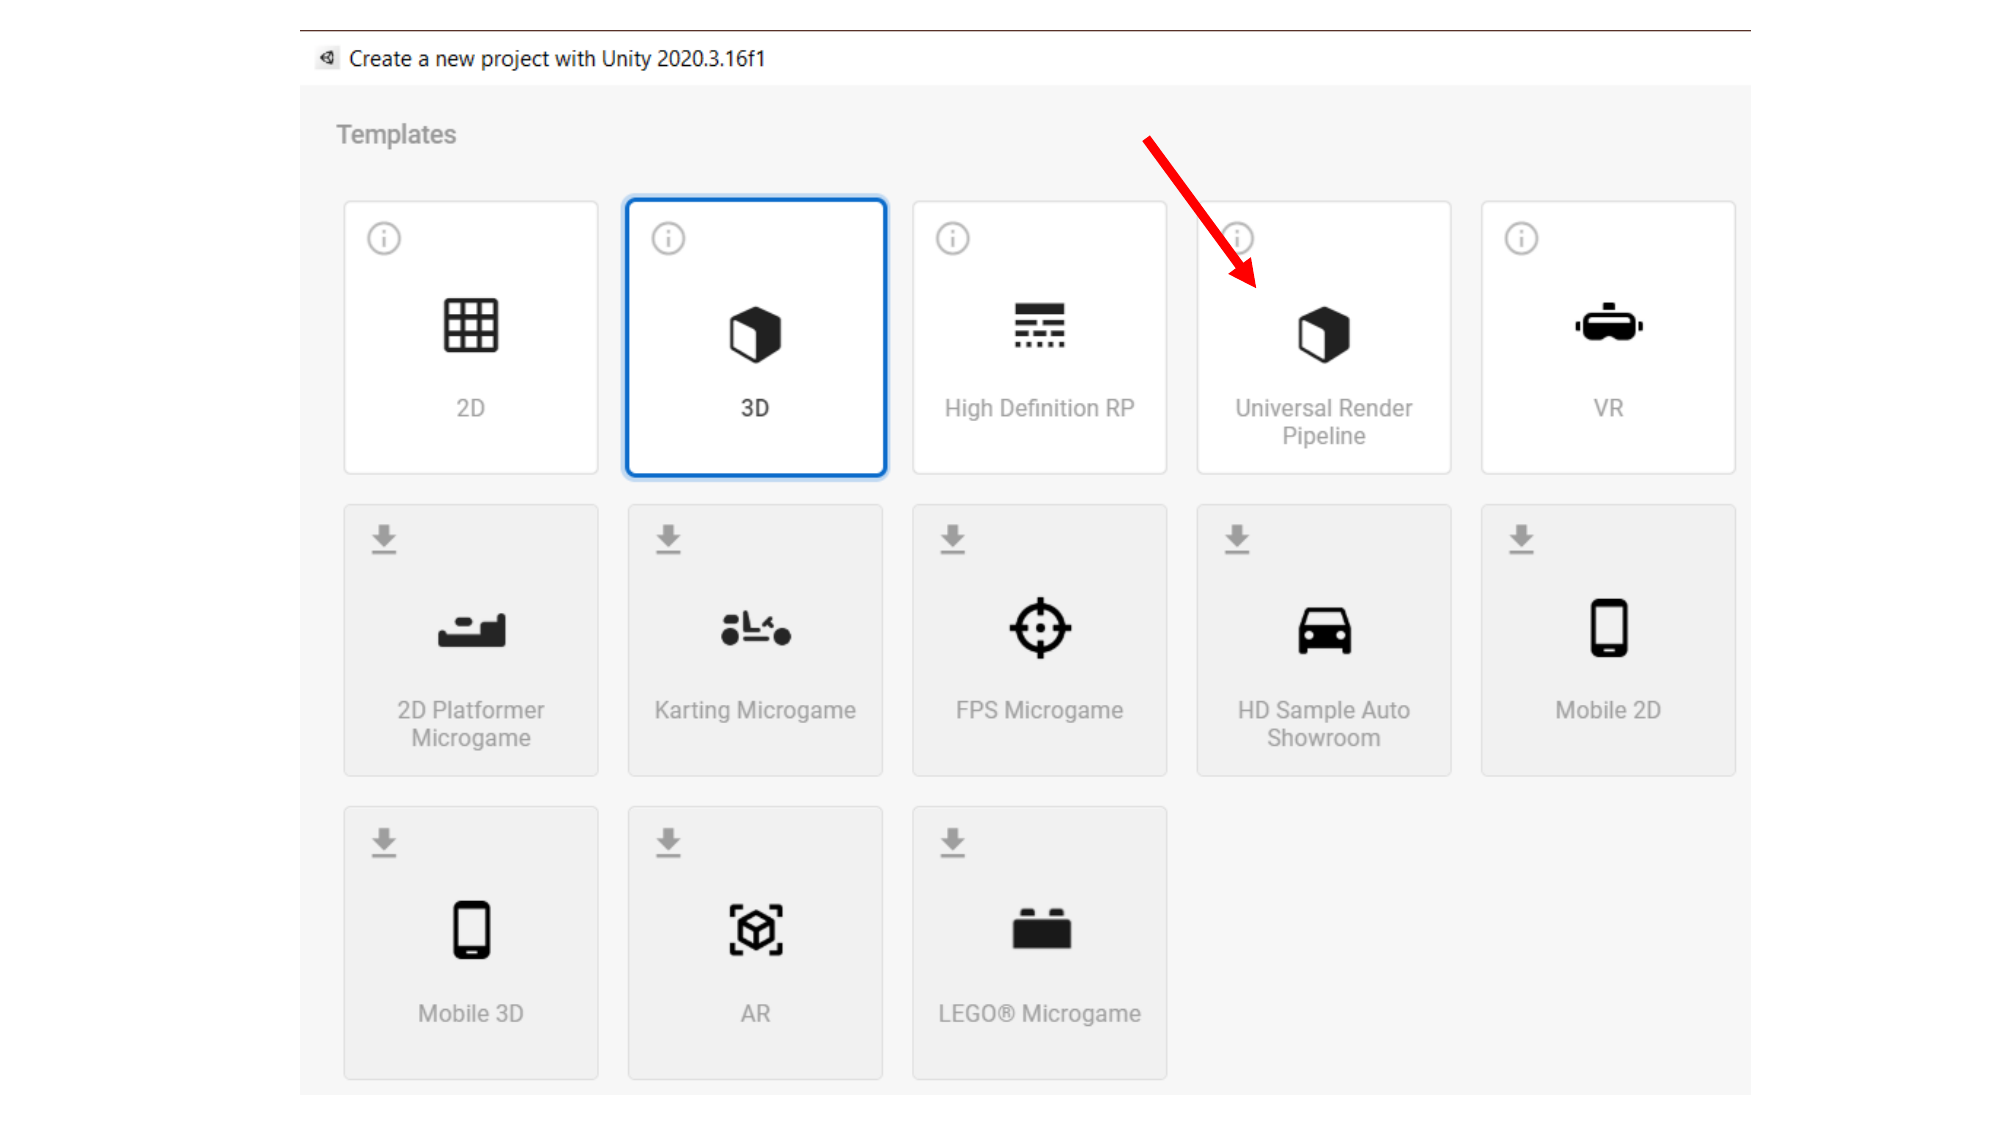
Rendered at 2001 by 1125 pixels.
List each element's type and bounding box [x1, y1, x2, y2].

picture [299, 30, 1751, 1095]
text_box [1145, 137, 1257, 289]
